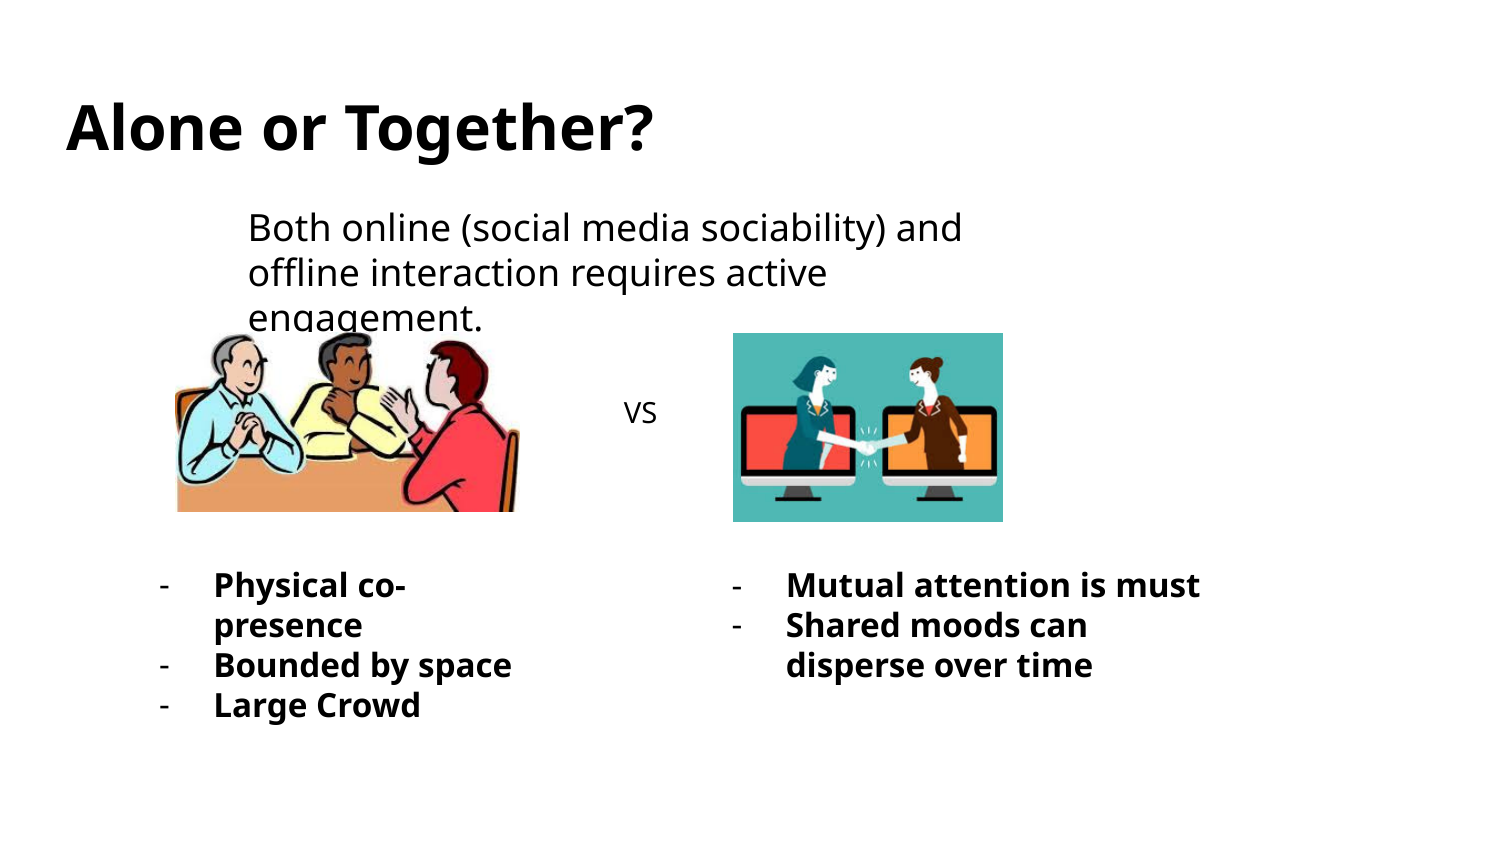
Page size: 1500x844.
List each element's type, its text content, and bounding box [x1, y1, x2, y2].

title Alone or Together? [51, 72, 1449, 176]
text_box Physical co-presence Bounded by space Large Crowd [123, 549, 544, 652]
text_box Both online (social media sociability) and offline interaction requires active engagement. [232, 189, 1003, 334]
text_box Mutual attention is must Shared moods can disperse over time [695, 549, 1250, 678]
picture [733, 332, 1003, 522]
text_box VS [608, 379, 696, 443]
picture [174, 331, 520, 512]
